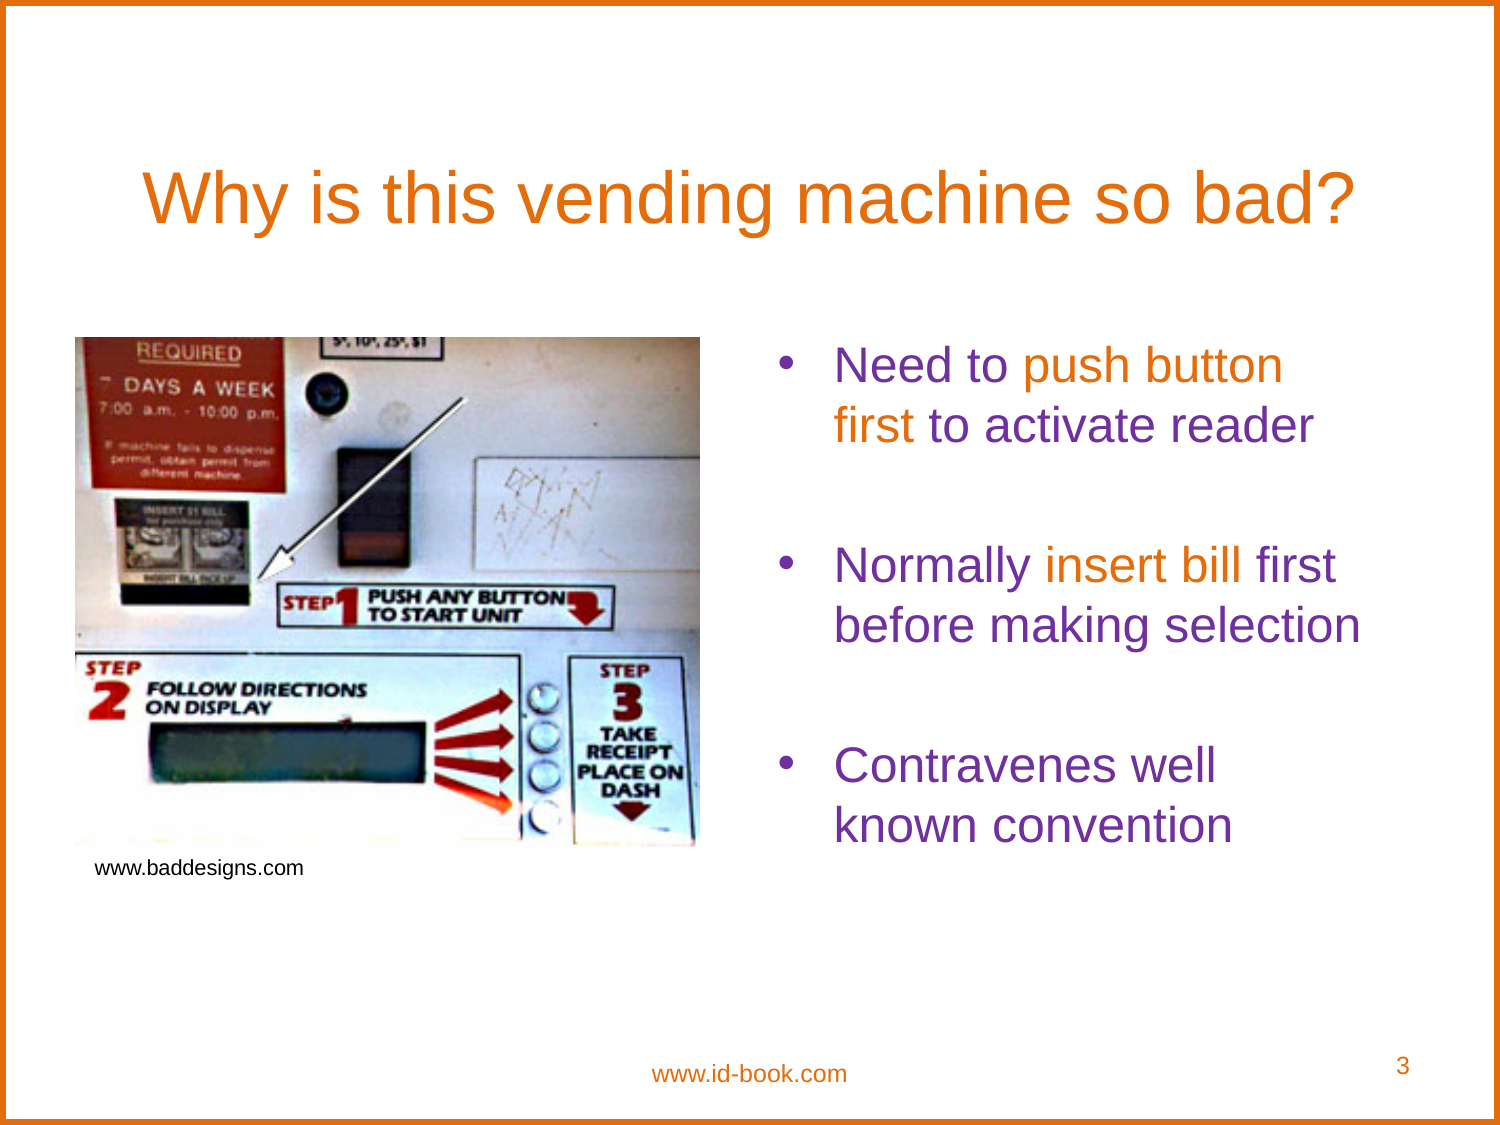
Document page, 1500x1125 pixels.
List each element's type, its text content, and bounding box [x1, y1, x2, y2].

text_box www.baddesigns.com [79, 859, 320, 887]
text_box 3 [1074, 1042, 1425, 1103]
footer www.id-book.com [512, 1042, 988, 1103]
list Need to push button first to activate reader Normally insert bill first before making selection Contravenes well known convention [762, 324, 1388, 1000]
title Why is this vending machine so bad? [112, 99, 1388, 288]
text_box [74, 337, 701, 850]
